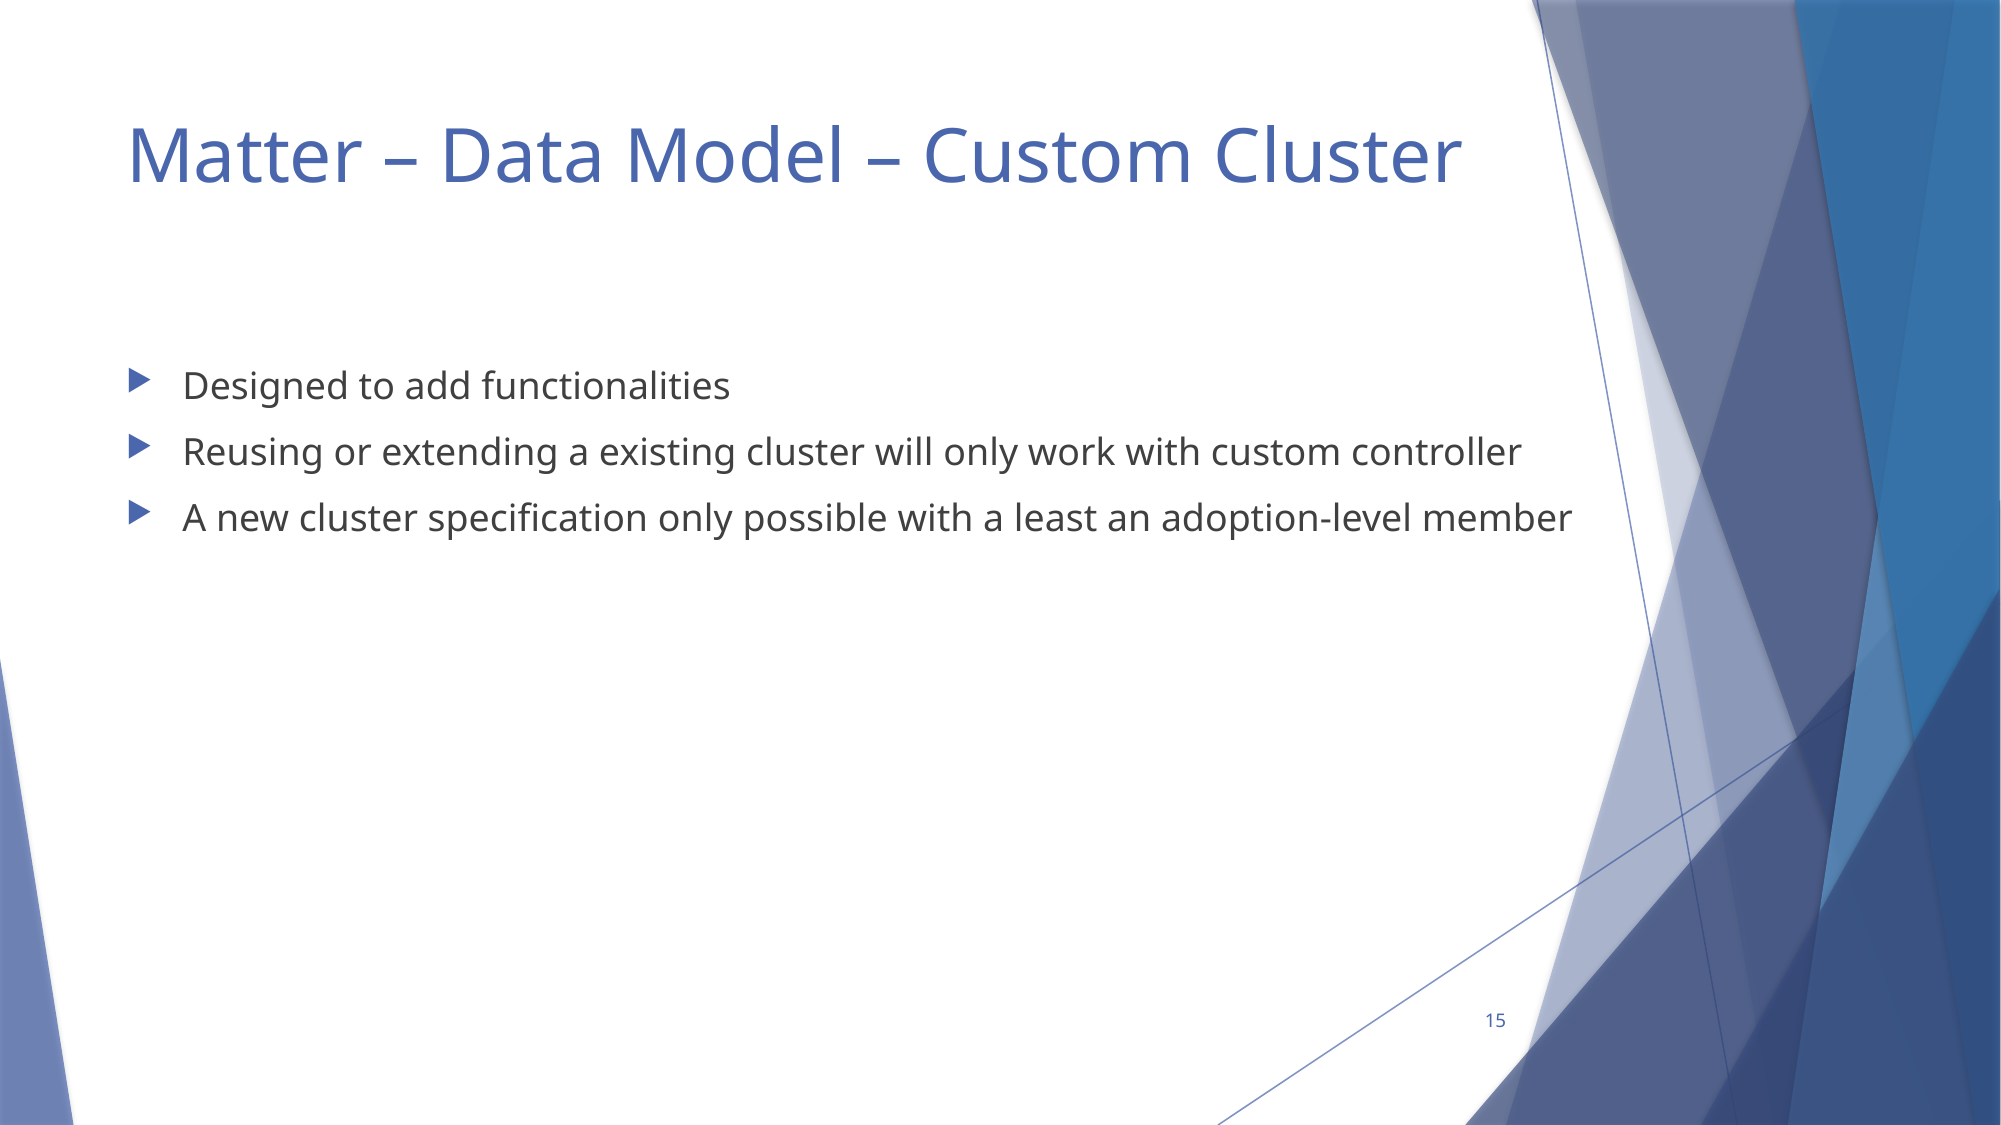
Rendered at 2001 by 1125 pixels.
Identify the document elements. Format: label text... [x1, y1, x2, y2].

slide_number 15 [1409, 991, 1522, 1051]
title Matter – Data Model – Custom Cluster [111, 99, 1522, 317]
list Designed to add functionalities Reusing or extending a existing cluster will only work with custom controller A new cluster specification only possible with a least an adoption-level member [111, 354, 1596, 992]
